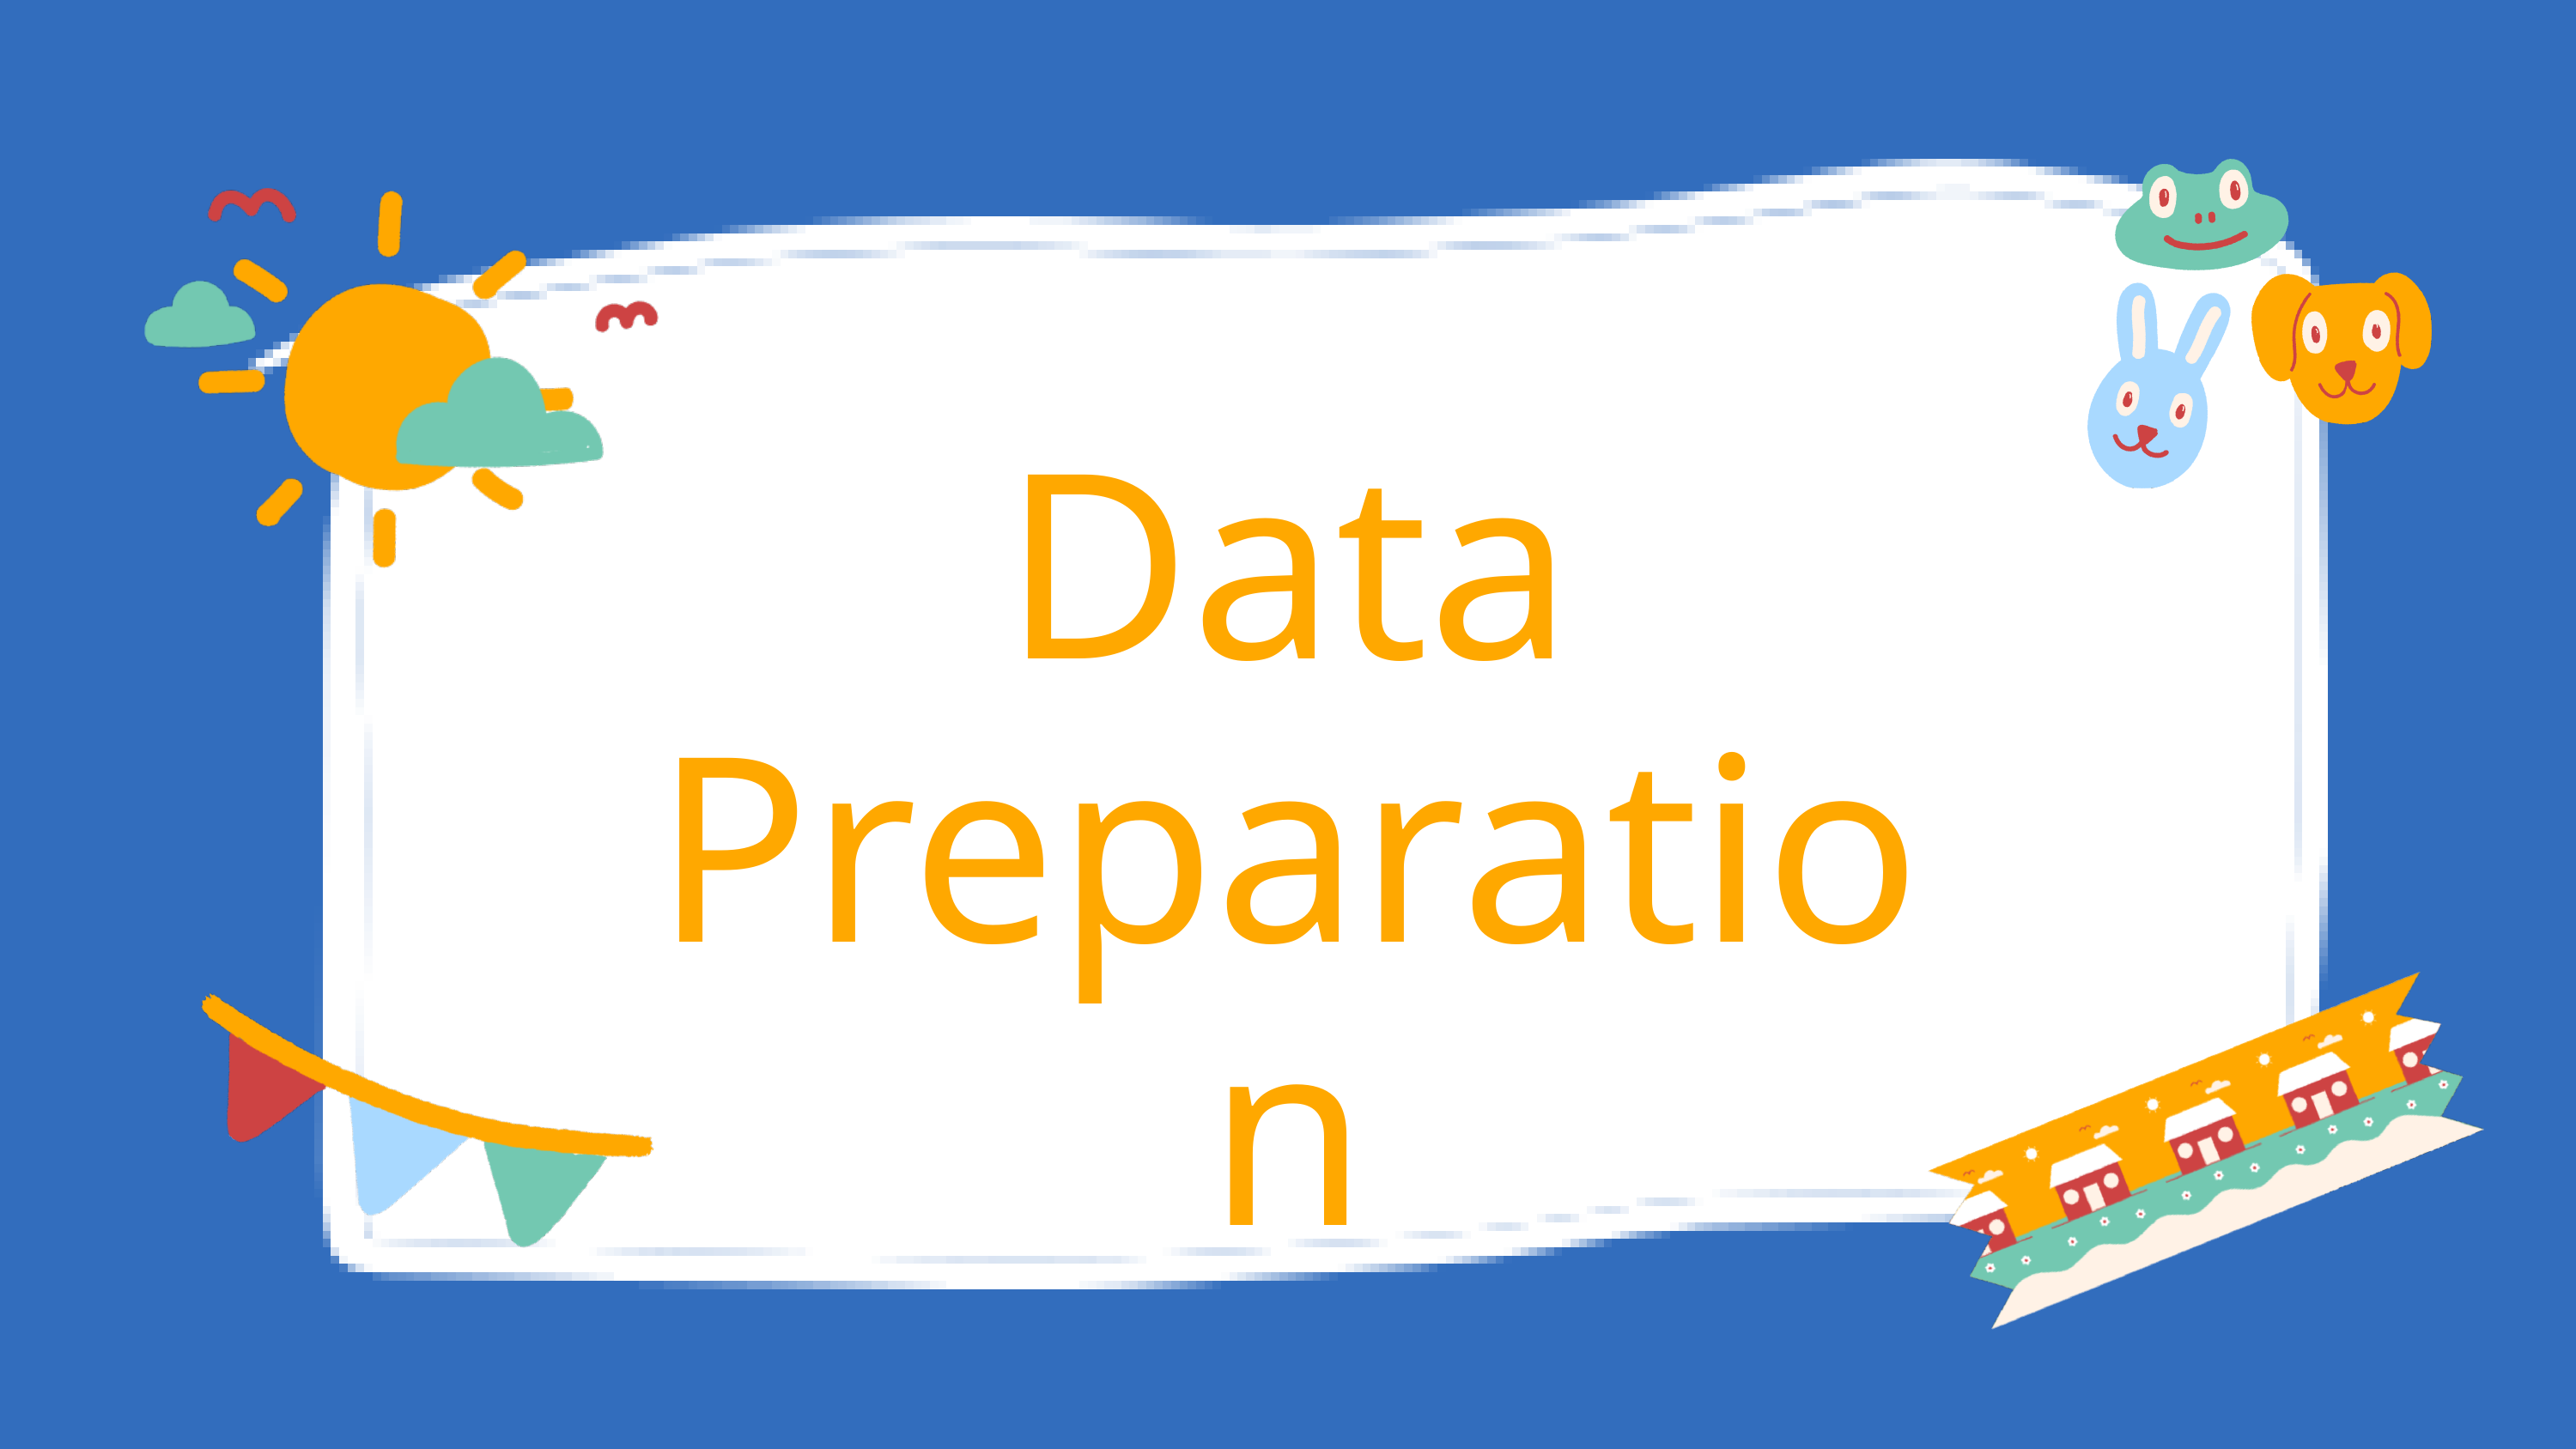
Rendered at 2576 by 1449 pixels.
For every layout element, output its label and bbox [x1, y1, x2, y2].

picture [144, 159, 2483, 1349]
